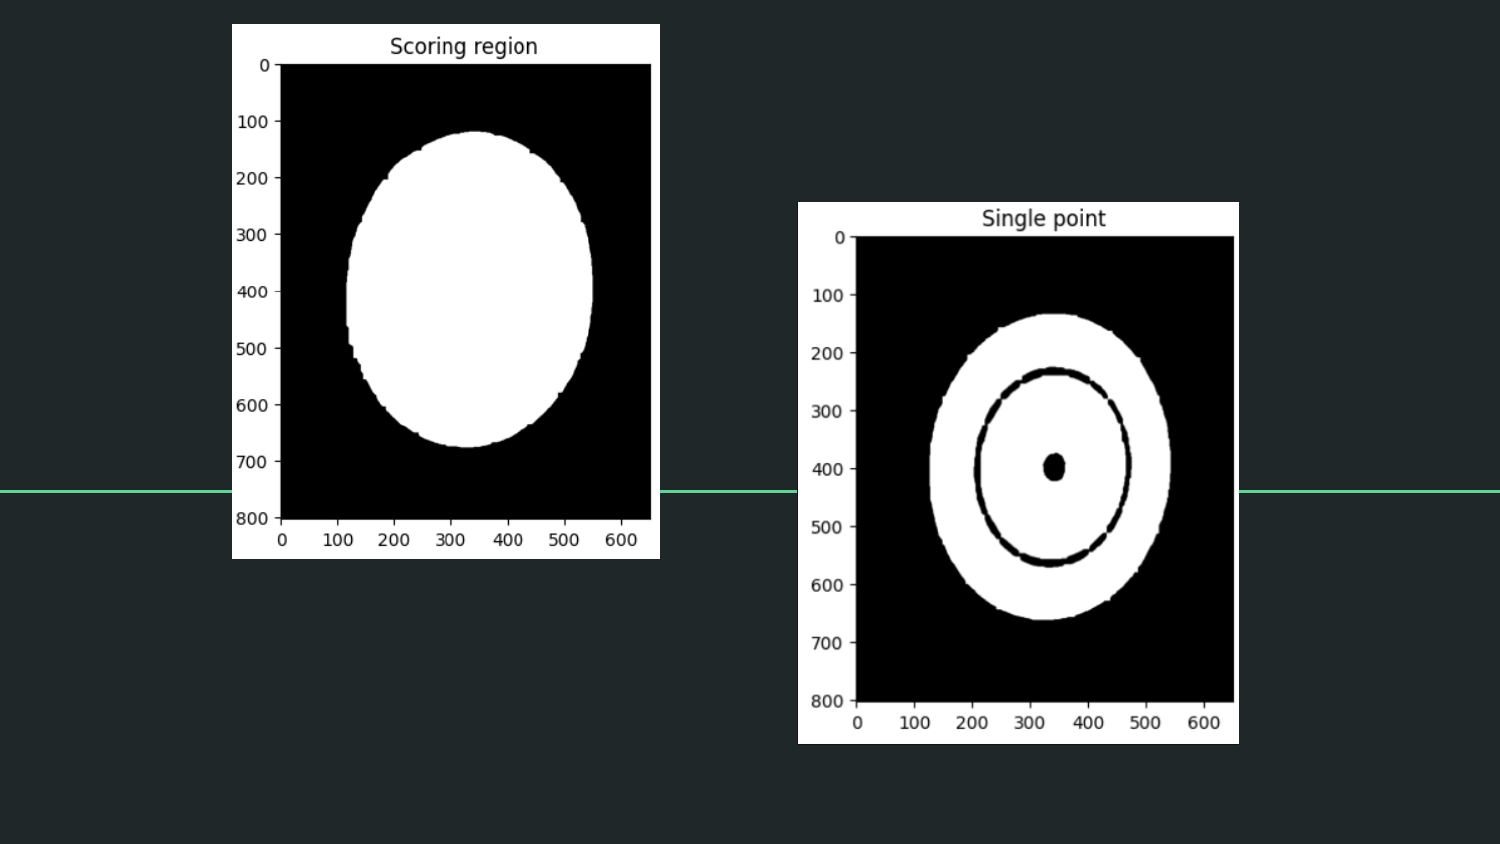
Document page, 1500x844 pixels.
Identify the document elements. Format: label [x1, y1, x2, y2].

picture [232, 24, 660, 559]
picture [796, 202, 1239, 745]
